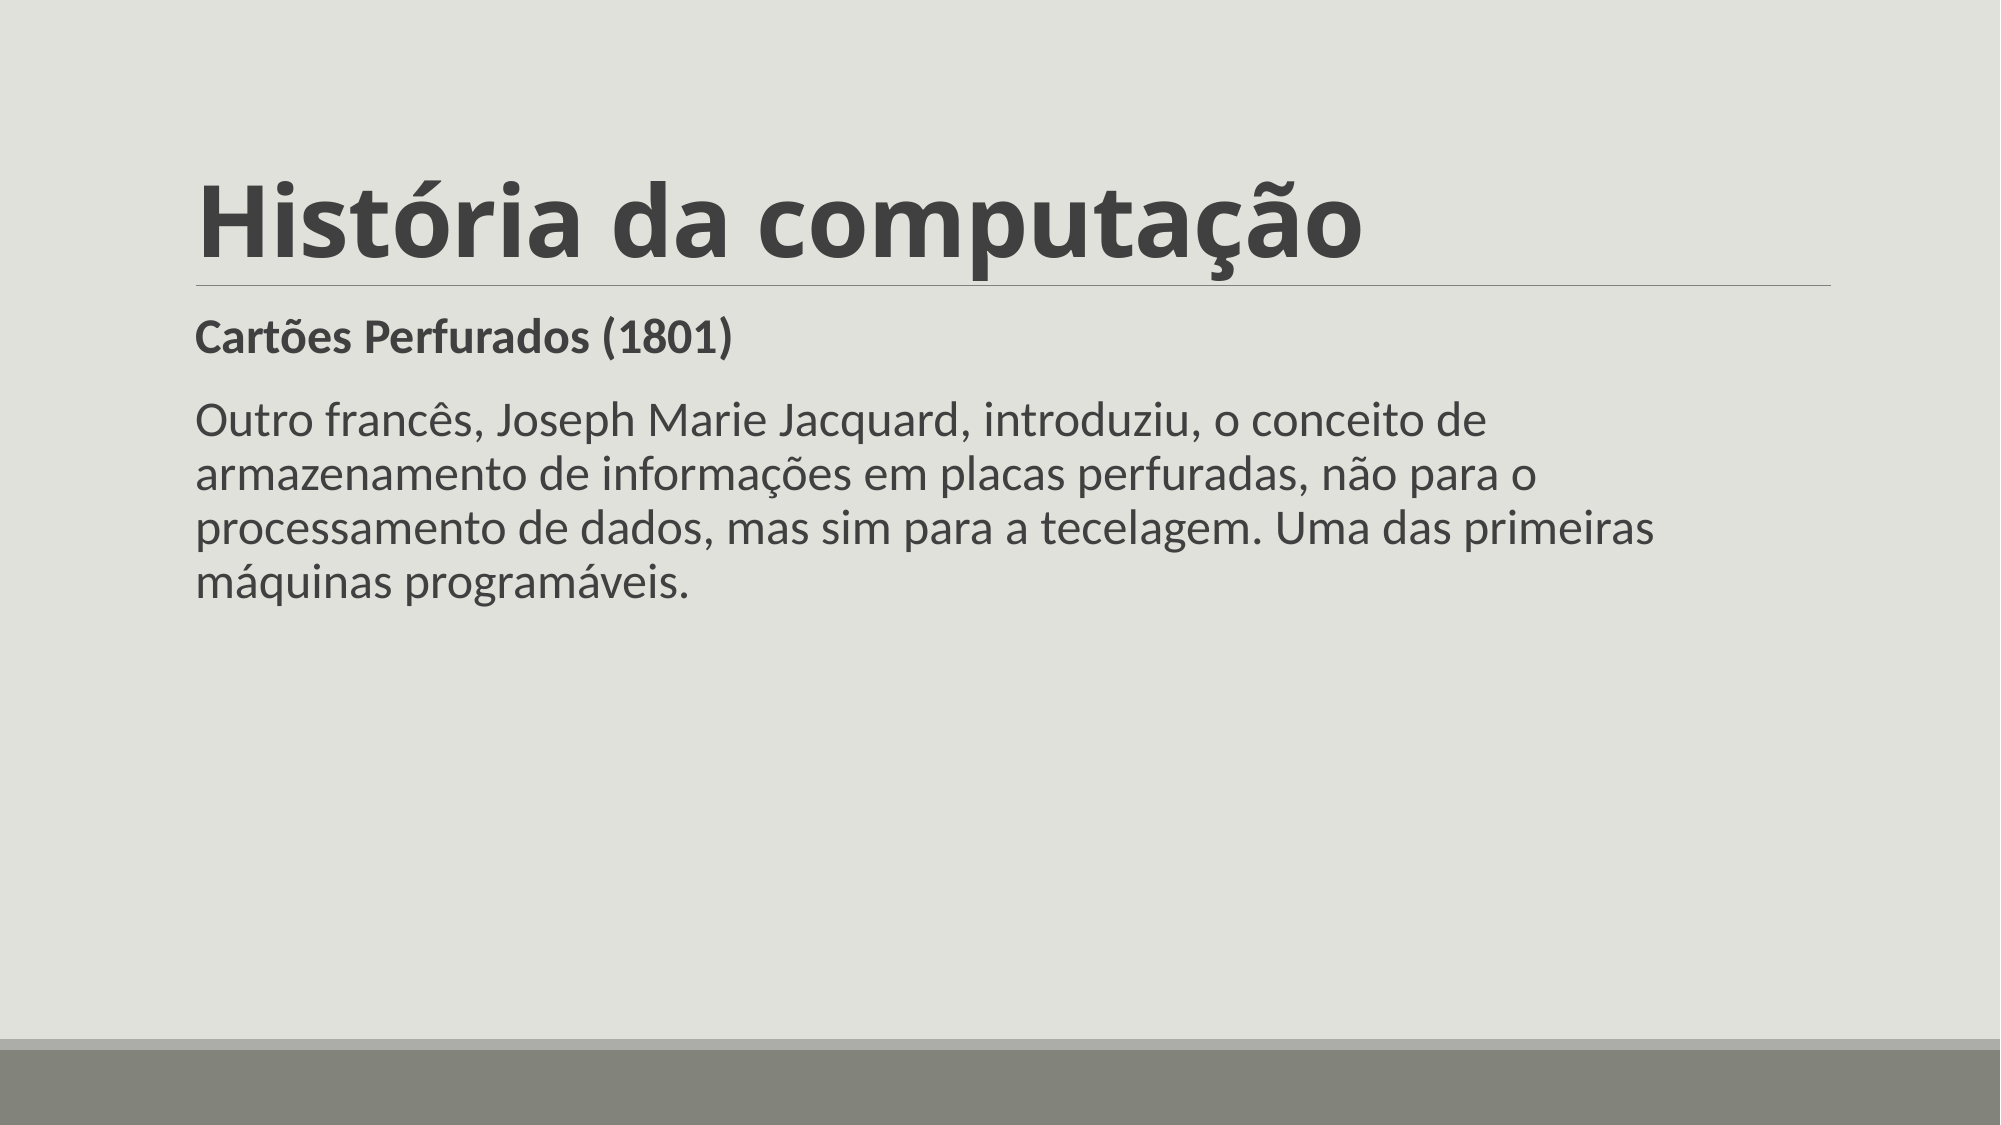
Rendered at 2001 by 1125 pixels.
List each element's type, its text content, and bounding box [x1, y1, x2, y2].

title História da computação [180, 47, 1830, 285]
list Cartões Perfurados (1801) Outro francês, Joseph Marie Jacquard, introduziu, o conceito de armazenamento de informações em placas perfuradas, não para o processamento de dados, mas sim para a tecelagem. Uma das primeiras máquinas programáveis. [180, 302, 1830, 963]
